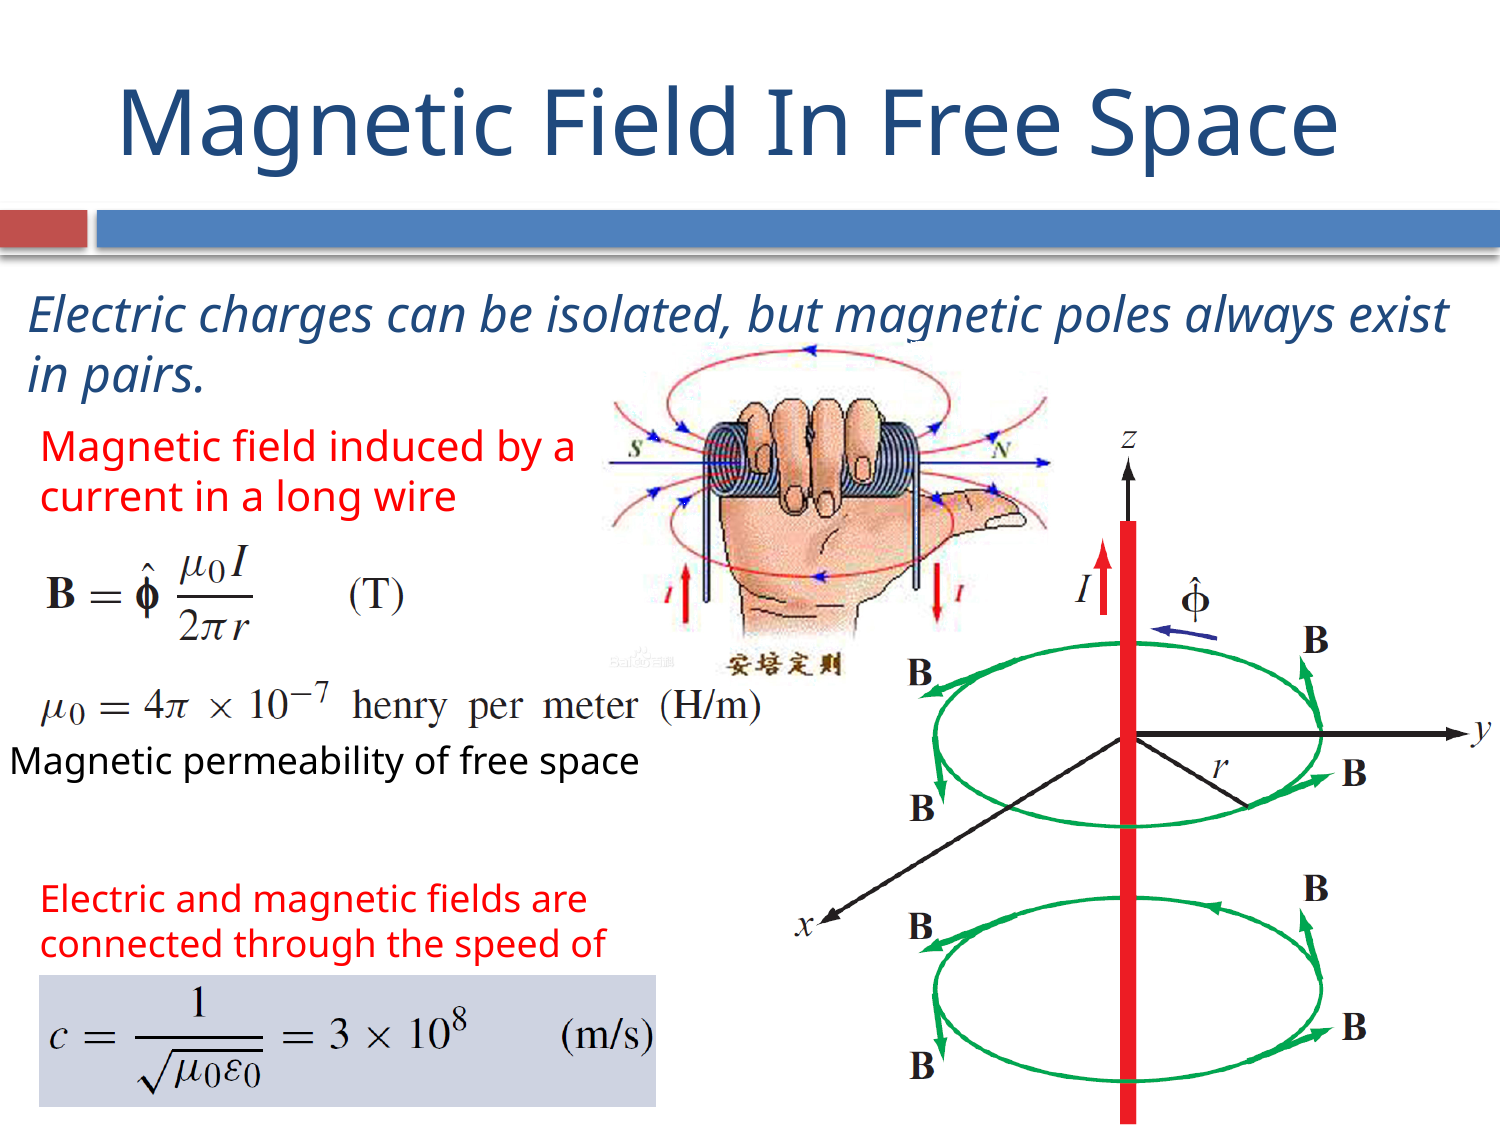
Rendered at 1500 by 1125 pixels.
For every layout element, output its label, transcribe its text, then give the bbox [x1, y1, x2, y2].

picture [37, 334, 1497, 1125]
picture [37, 973, 658, 1108]
text_box Electric charges can be isolated, but magnetic poles always exist in pairs. [12, 274, 1475, 410]
text_box Magnetic permeability of free space [0, 729, 656, 790]
picture [1124, 337, 1363, 401]
title Magnetic Field In Free Space [100, 37, 1438, 200]
text_box Magnetic field induced by a current in a long wire [24, 412, 595, 528]
picture [37, 541, 410, 648]
text_box Electric and magnetic fields are connected through the speed of light: [24, 867, 670, 1018]
